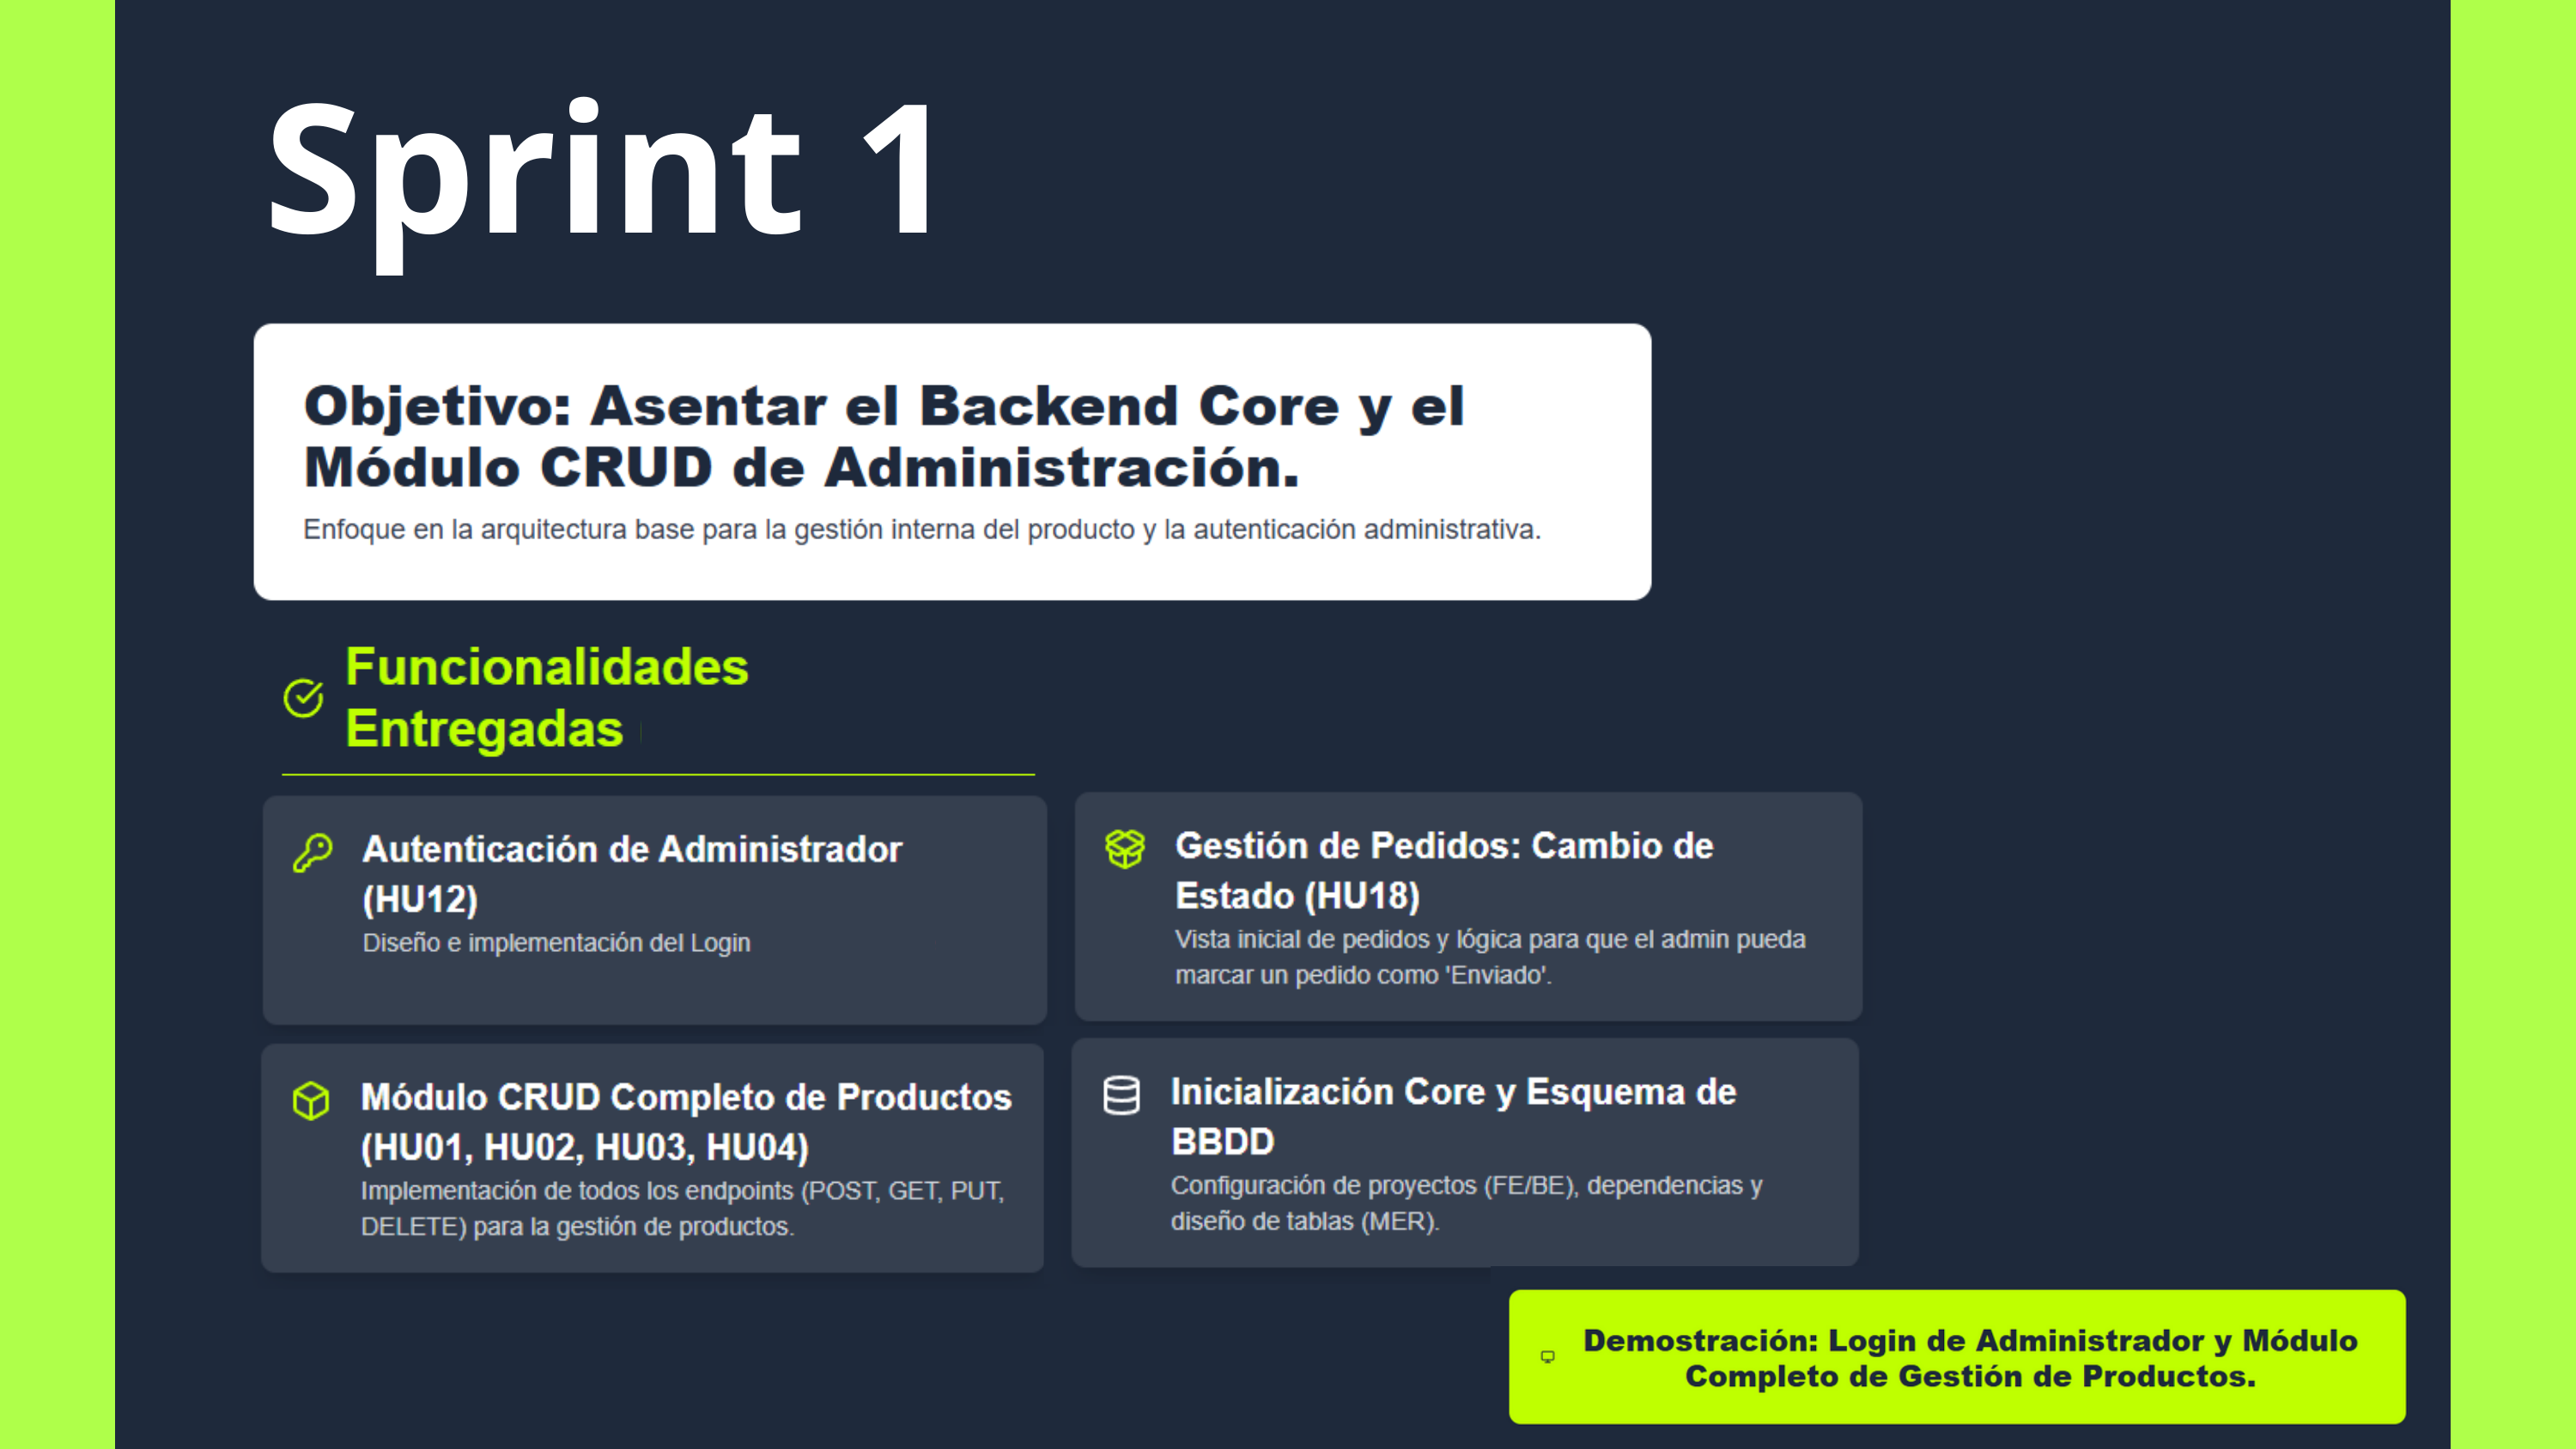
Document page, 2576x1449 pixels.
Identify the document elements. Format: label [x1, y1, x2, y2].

text_box [114, 0, 2451, 1449]
